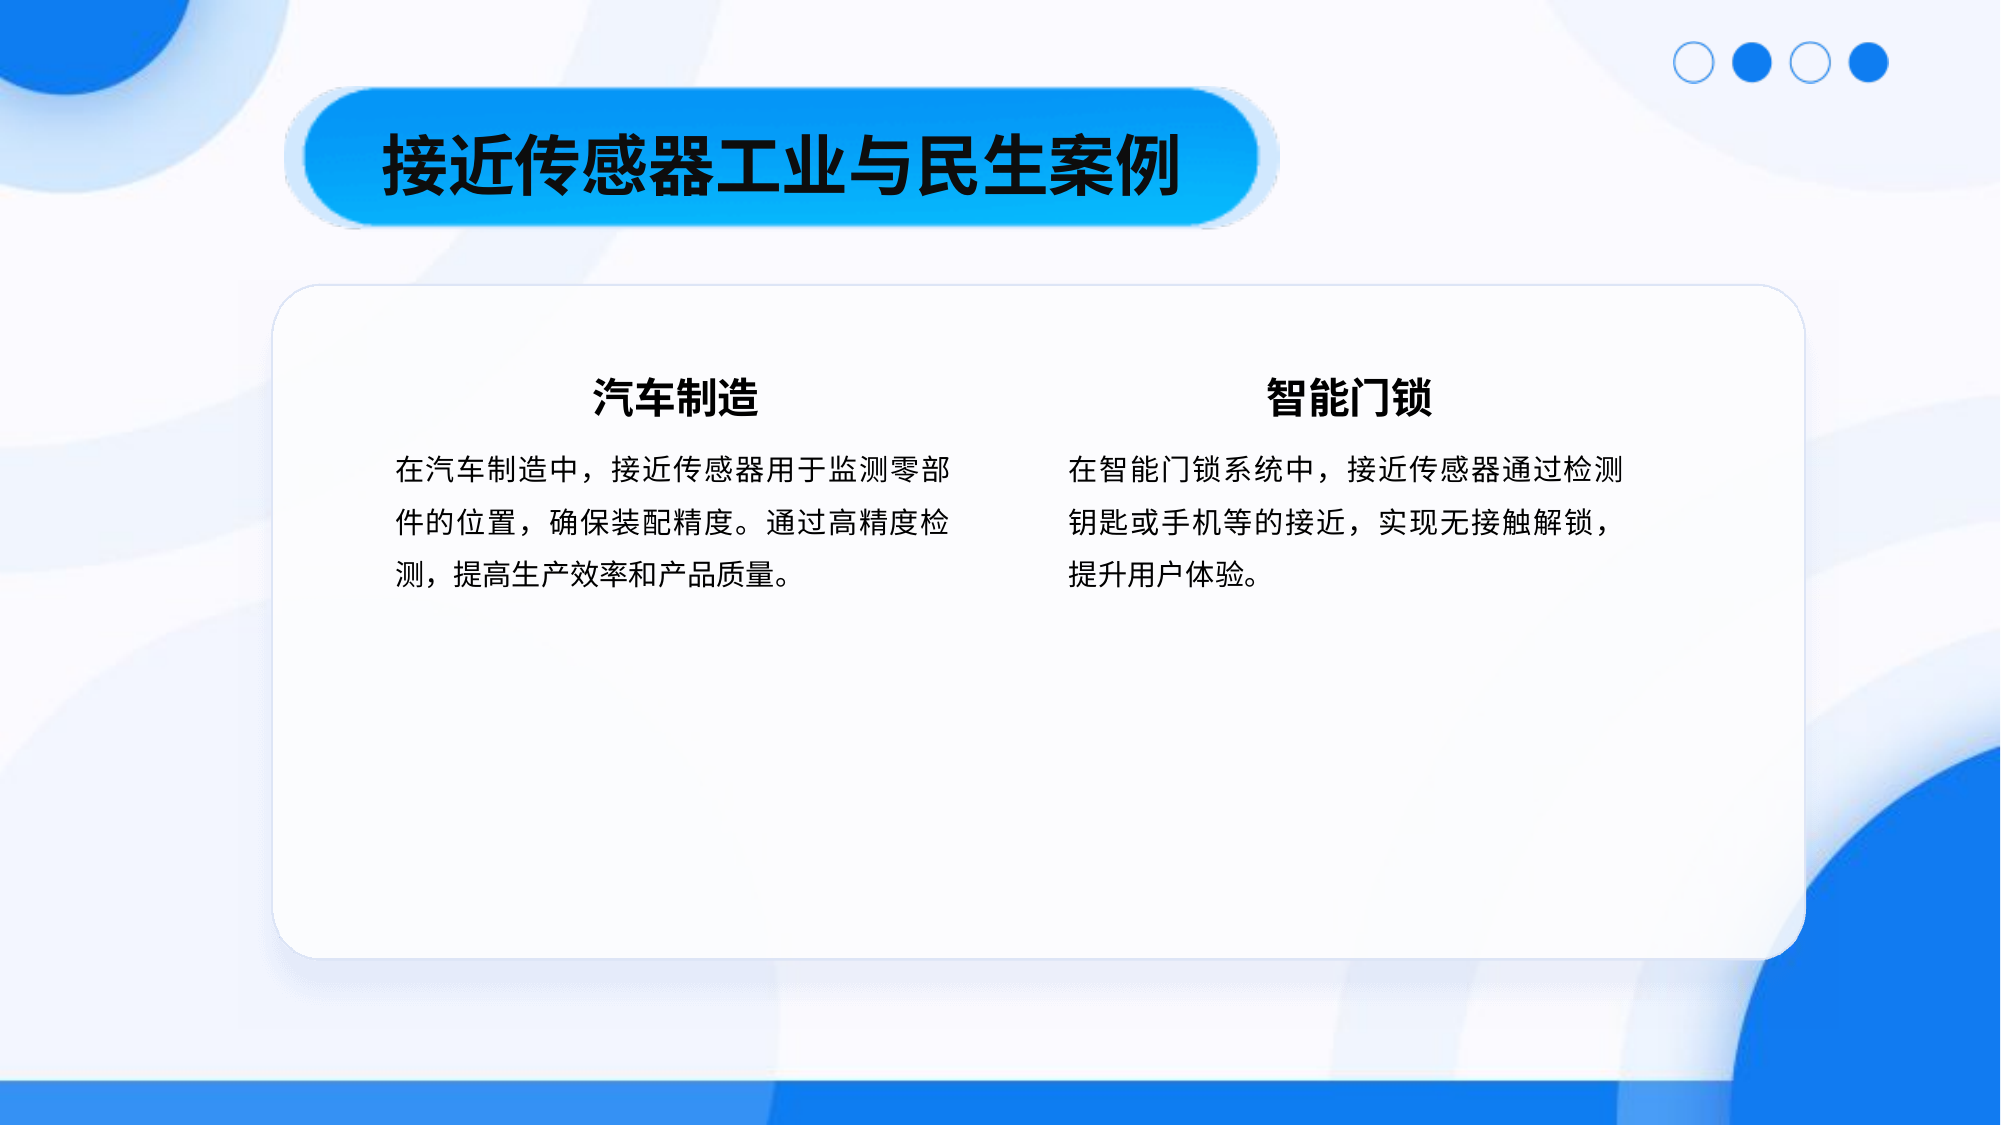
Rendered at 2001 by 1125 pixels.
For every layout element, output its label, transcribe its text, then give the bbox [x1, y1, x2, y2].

text_box 接近传感器工业与民生案例 [0, 75, 1642, 212]
picture [0, 0, 2001, 1125]
